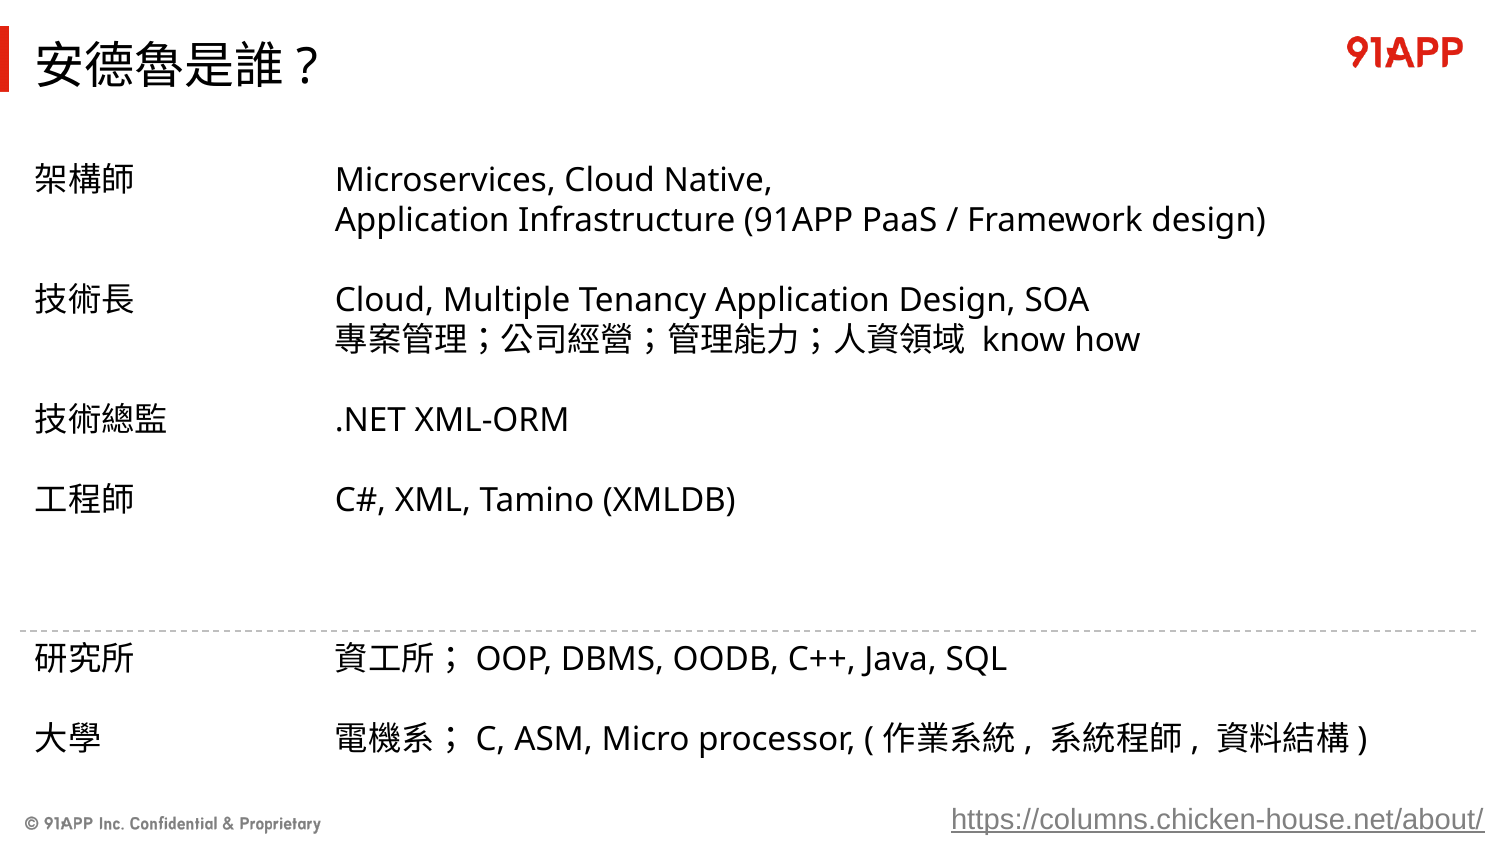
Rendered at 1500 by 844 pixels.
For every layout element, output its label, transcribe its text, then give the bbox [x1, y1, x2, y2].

subtitle 架構師 Microservices, Cloud Native, Application Infrastructure (91APP PaaS / Framework design) 技術長 Cloud, Multiple Tenancy Application Design, SOA 專案管理；公司經營；管理能力；人資領域 know how 技術總監 .NET XML-ORM 工程師 C#, XML, Tamino (XMLDB) 研究所 資工所；OOP, DBMS, OODB, C++, Java, SQL 大學 電機系；C, ASM, Micro processor, (作業系統, 系統程師, 資料結構) [19, 103, 1474, 630]
picture [1347, 36, 1463, 68]
text_box https://columns.chicken-house.net/about/ [936, 793, 1500, 843]
picture [25, 816, 321, 834]
picture [0, 26, 9, 92]
title 安德魯是誰? [19, 18, 1291, 103]
subtitle 架構師 Microservices, Cloud Native, Application Infrastructure (91APP PaaS / Framework design) 技術長 Cloud, Multiple Tenancy Application Design, SOA 專案管理；公司經營；管理能力；人資領域 know how 技術總監 .NET XML-ORM 工程師 C#, XML, Tamino (XMLDB) 研究所 資工所；OOP, DBMS, OODB, C++, Java, SQL 大學 電機系；C, ASM, Micro processor, (作業系統, 系統程師, 資料結構) [19, 638, 1474, 794]
